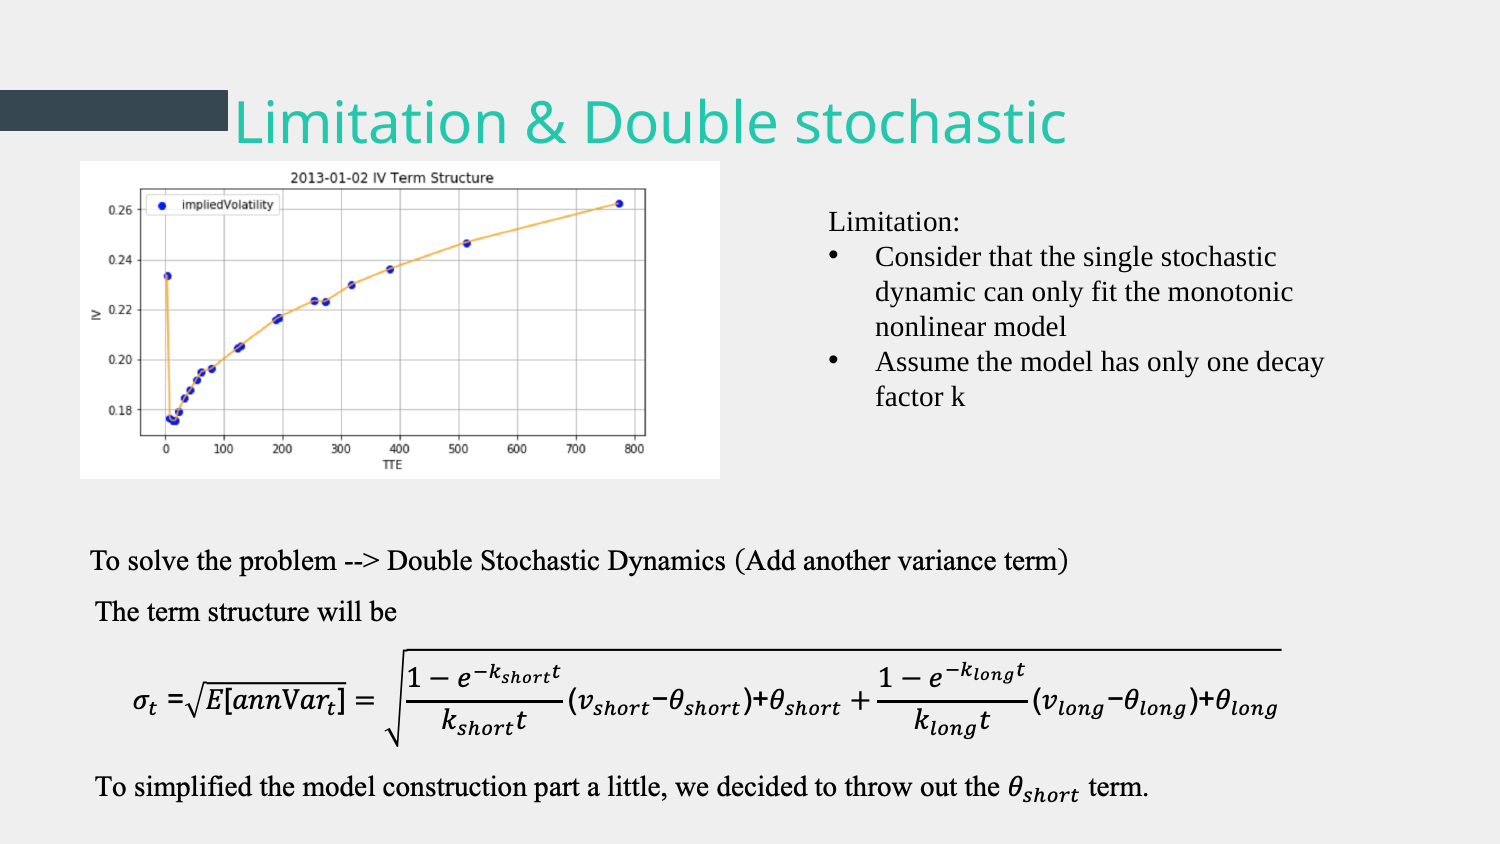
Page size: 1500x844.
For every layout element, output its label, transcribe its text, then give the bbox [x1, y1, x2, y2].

picture [79, 161, 721, 479]
text_box [70, 533, 1091, 584]
text_box Limitation: Consider that the single stochastic dynamic can only fit the monotonic nonlinear model Assume the model has only one decay factor k [813, 194, 1368, 422]
text_box [123, 641, 1290, 781]
text_box [79, 558, 1333, 844]
title Limitation & Double stochastic model [218, 60, 1180, 143]
